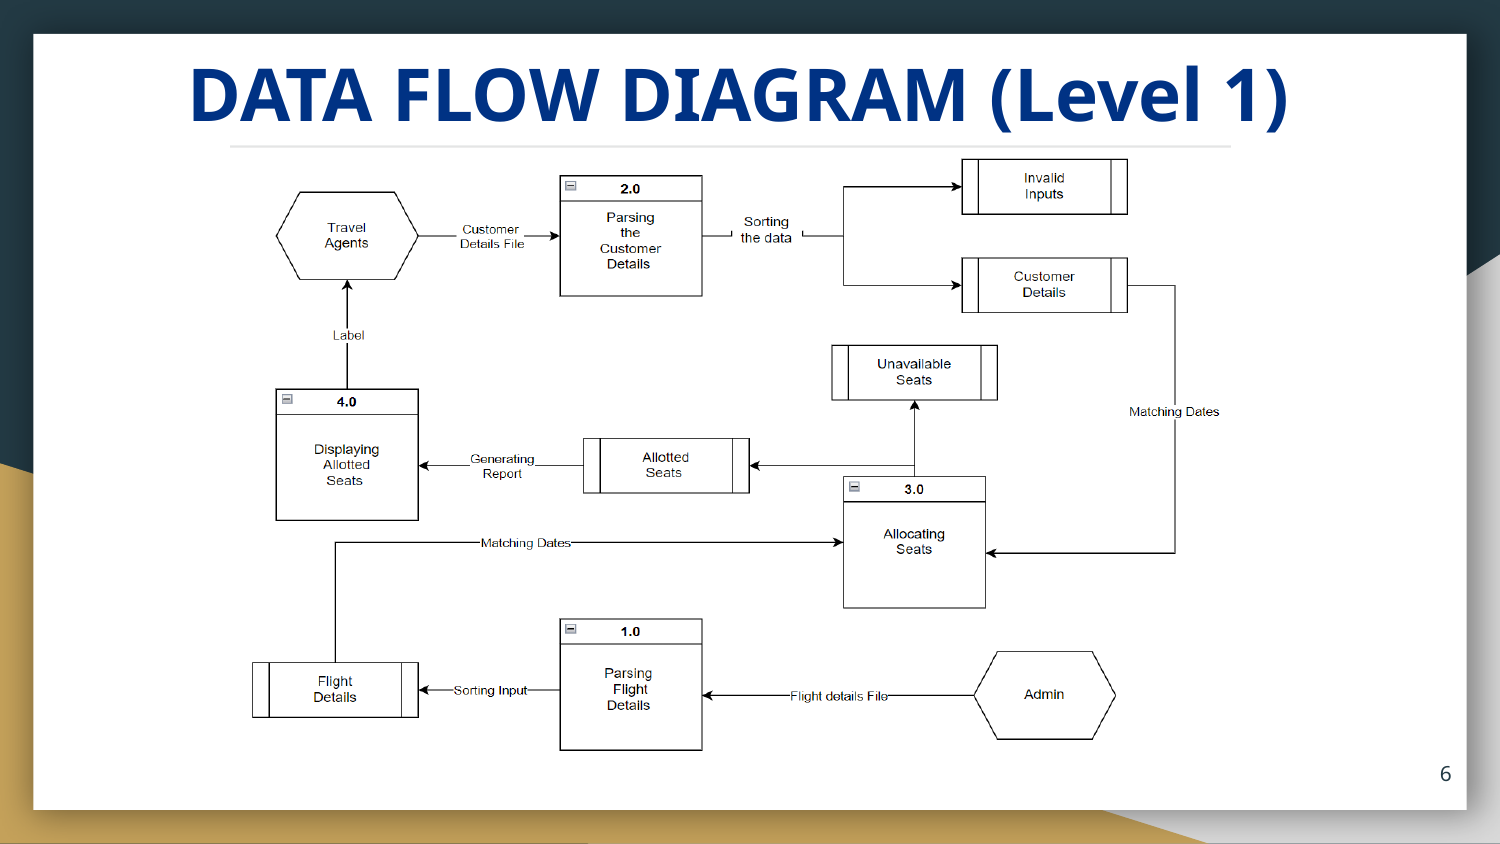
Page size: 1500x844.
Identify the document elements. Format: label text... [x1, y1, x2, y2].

picture [229, 145, 1231, 789]
slide_number ‹#› [1376, 745, 1467, 810]
title DATA FLOW DIAGRAM (Level 1) [172, 33, 1437, 128]
